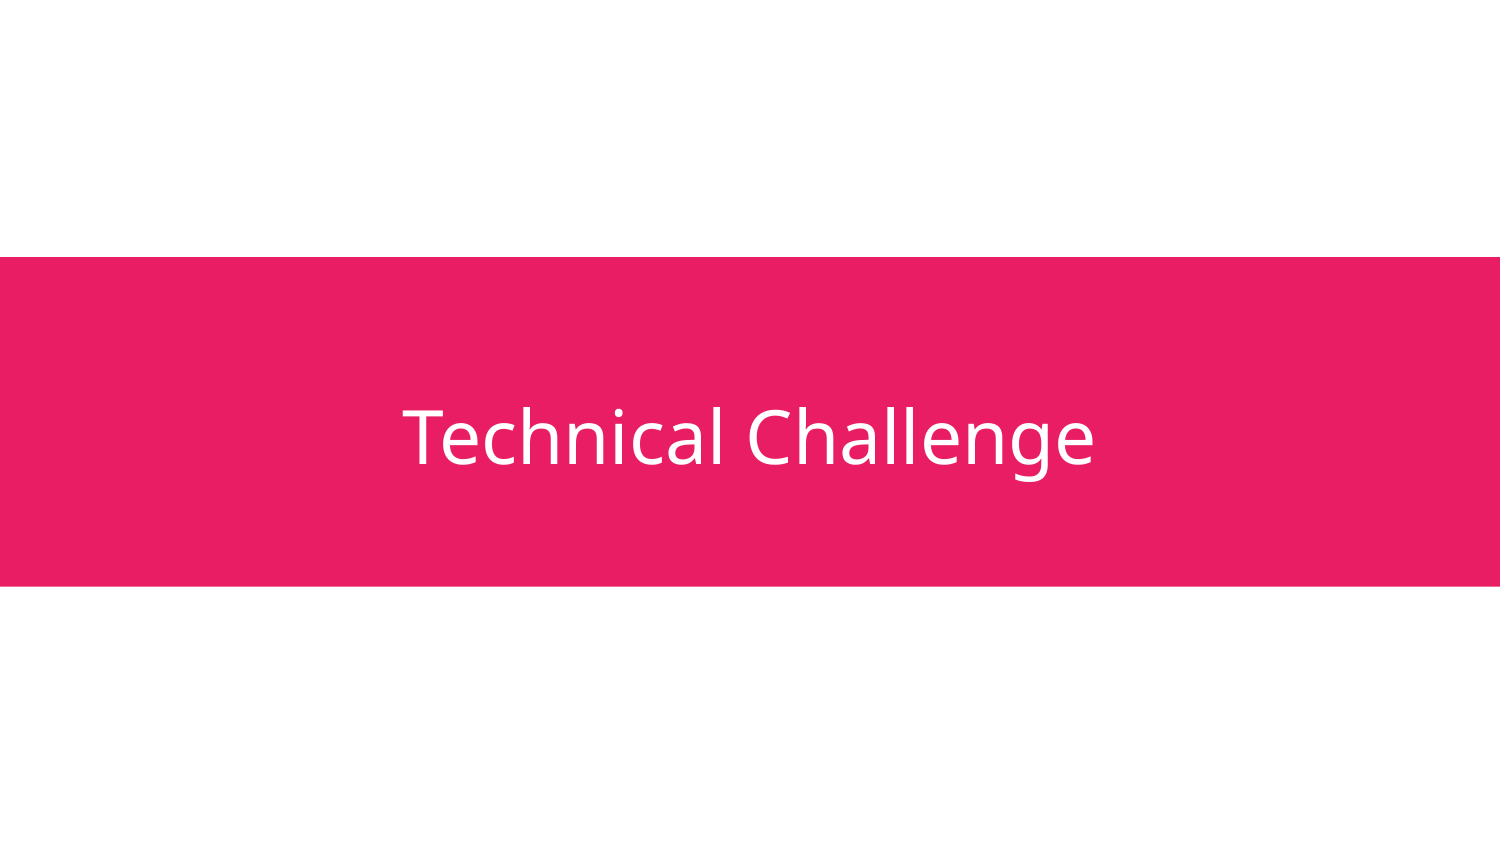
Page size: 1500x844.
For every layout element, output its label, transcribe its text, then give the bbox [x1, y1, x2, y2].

title Technical Challenge [70, 309, 1430, 559]
